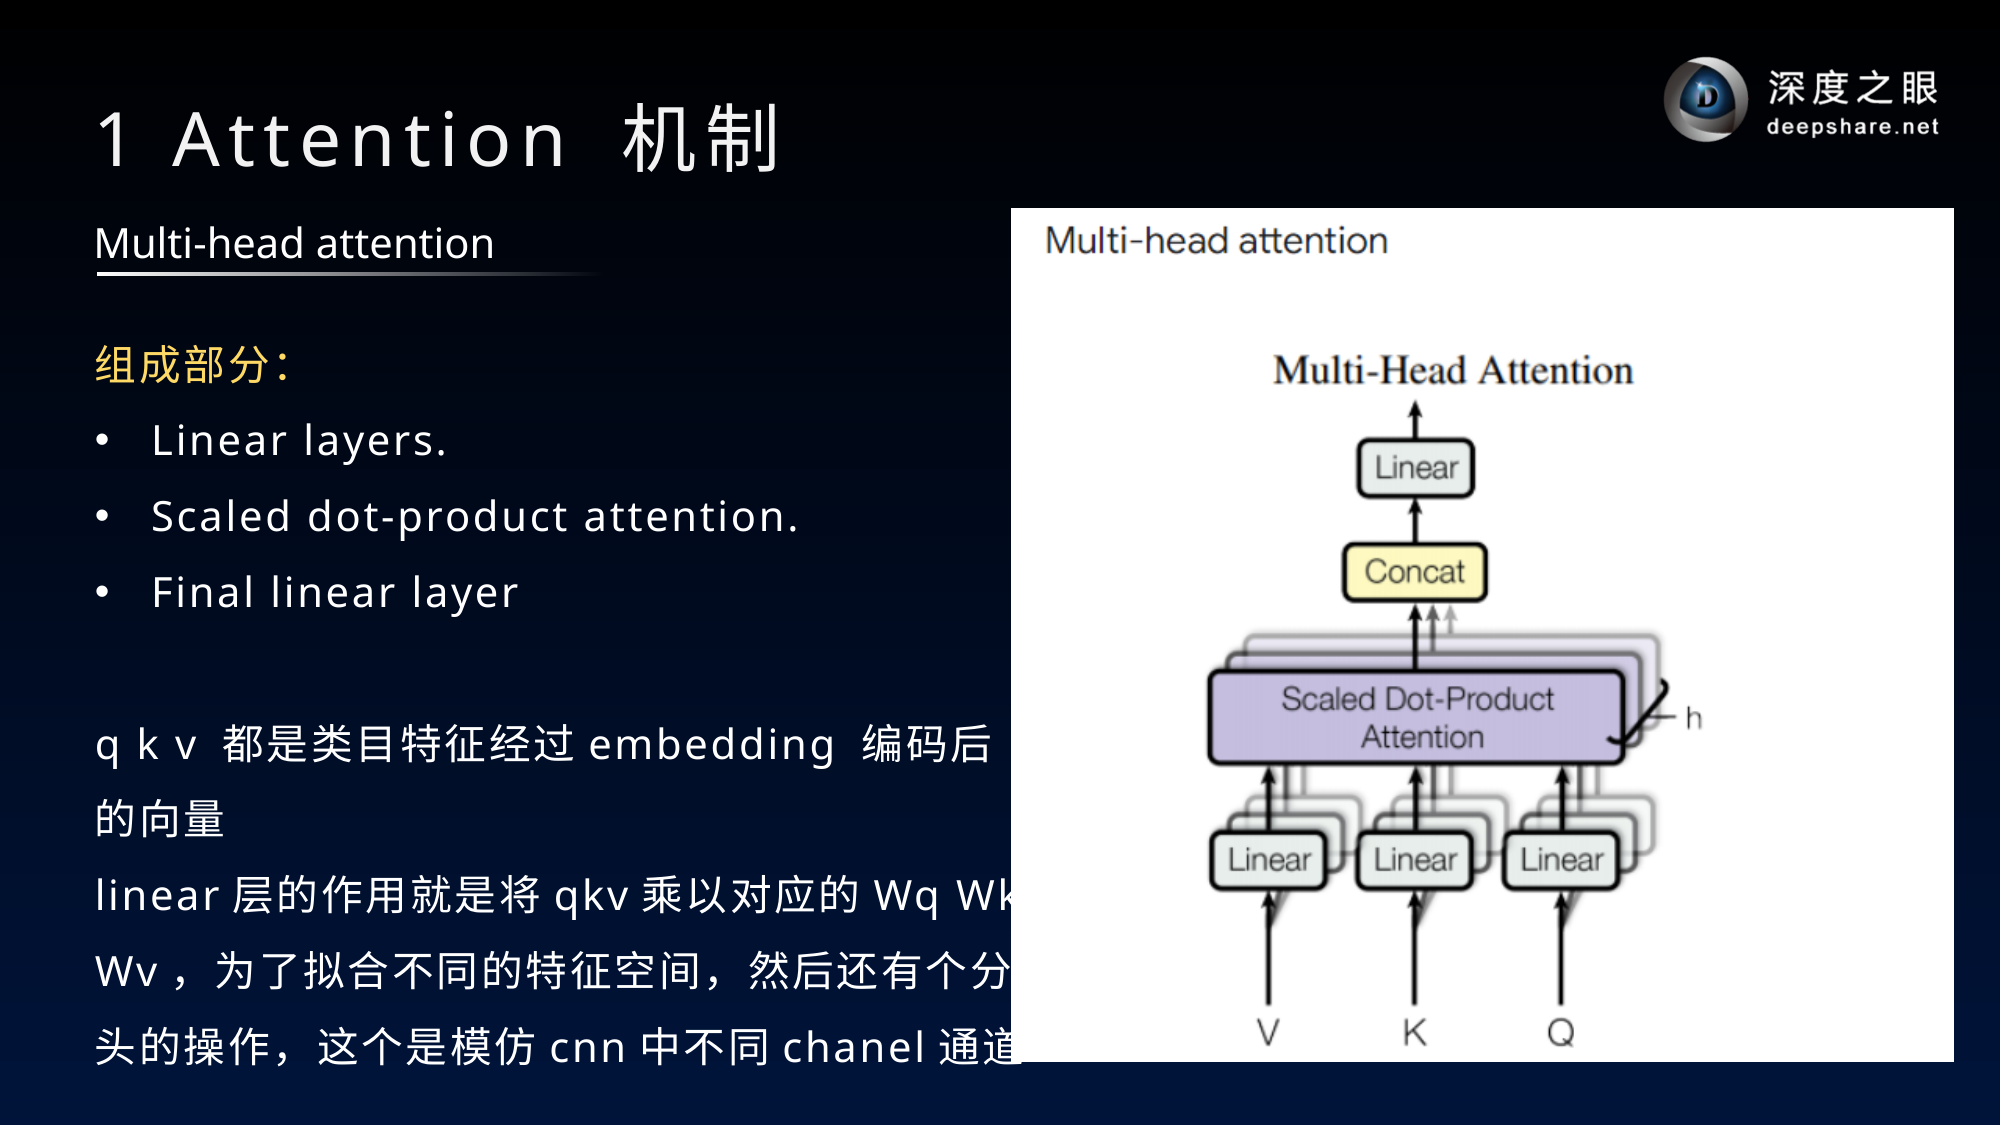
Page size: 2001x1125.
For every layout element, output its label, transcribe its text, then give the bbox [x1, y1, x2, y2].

subtitle Multi-head attention [78, 209, 813, 270]
list 组成部分： Linear layers. Scaled dot-product attention. Final linear layer q k v 都是类目特征经过embedding 编码后 的向量 linear层的作用就是将qkv乘以对应的Wq Wk Wv，为了拟合不同的特征空间，然后还有个分 头的操作，这个是模仿cnn中不同chanel通道 [80, 325, 1923, 1086]
title 1 Attention 机制 [78, 94, 1192, 192]
picture [1011, 208, 1954, 1062]
picture [1644, 37, 1945, 163]
